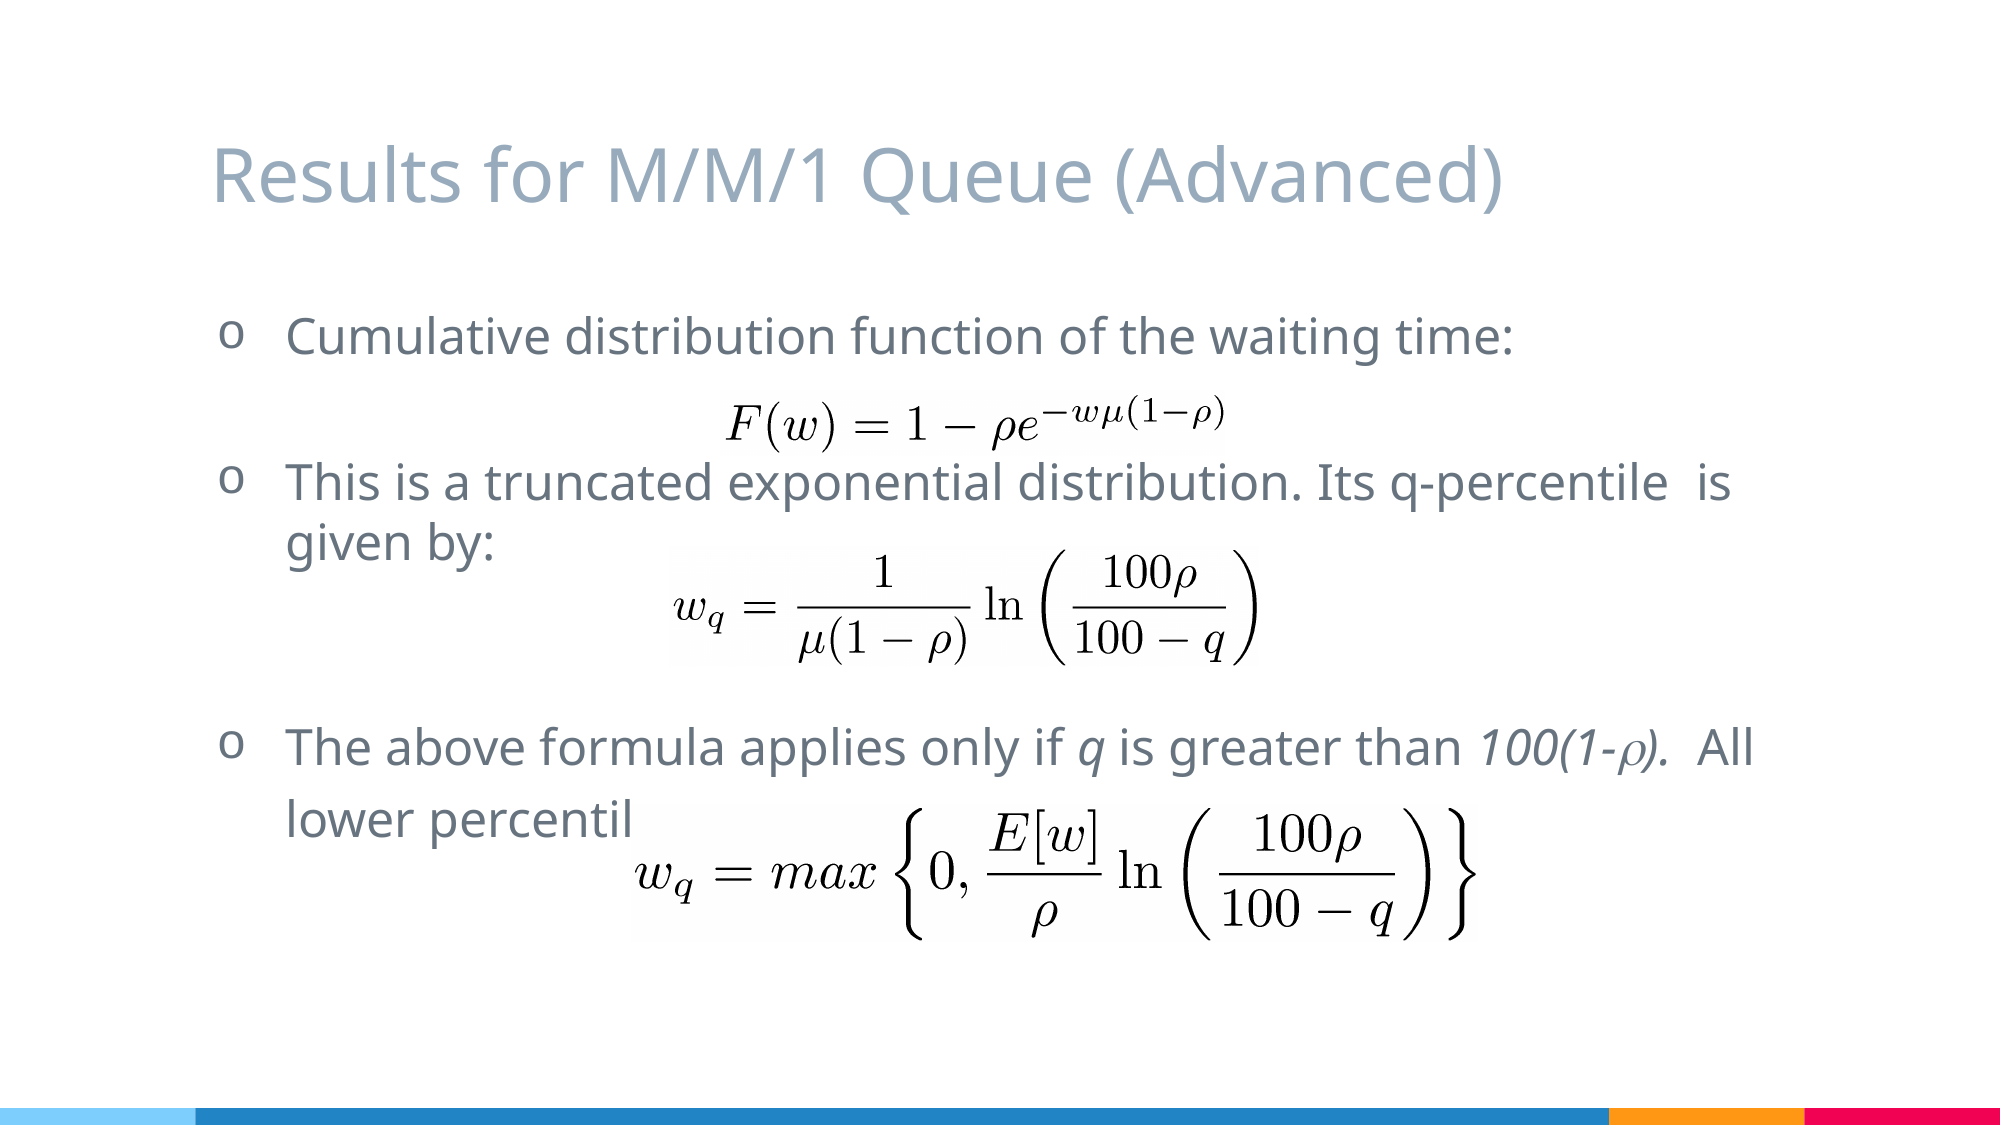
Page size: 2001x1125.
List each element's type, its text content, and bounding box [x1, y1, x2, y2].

title Results for M/M/1 Queue (Advanced) [195, 45, 1609, 233]
picture [719, 390, 1225, 457]
picture [669, 546, 1260, 667]
list Cumulative distribution function of the waiting time: This is a truncated exponential distribution. Its q-percentile is given by: The above formula applies only if q is greater than 100(1-r). All lower percentiles are zero. [195, 289, 1837, 1067]
picture [631, 804, 1478, 943]
